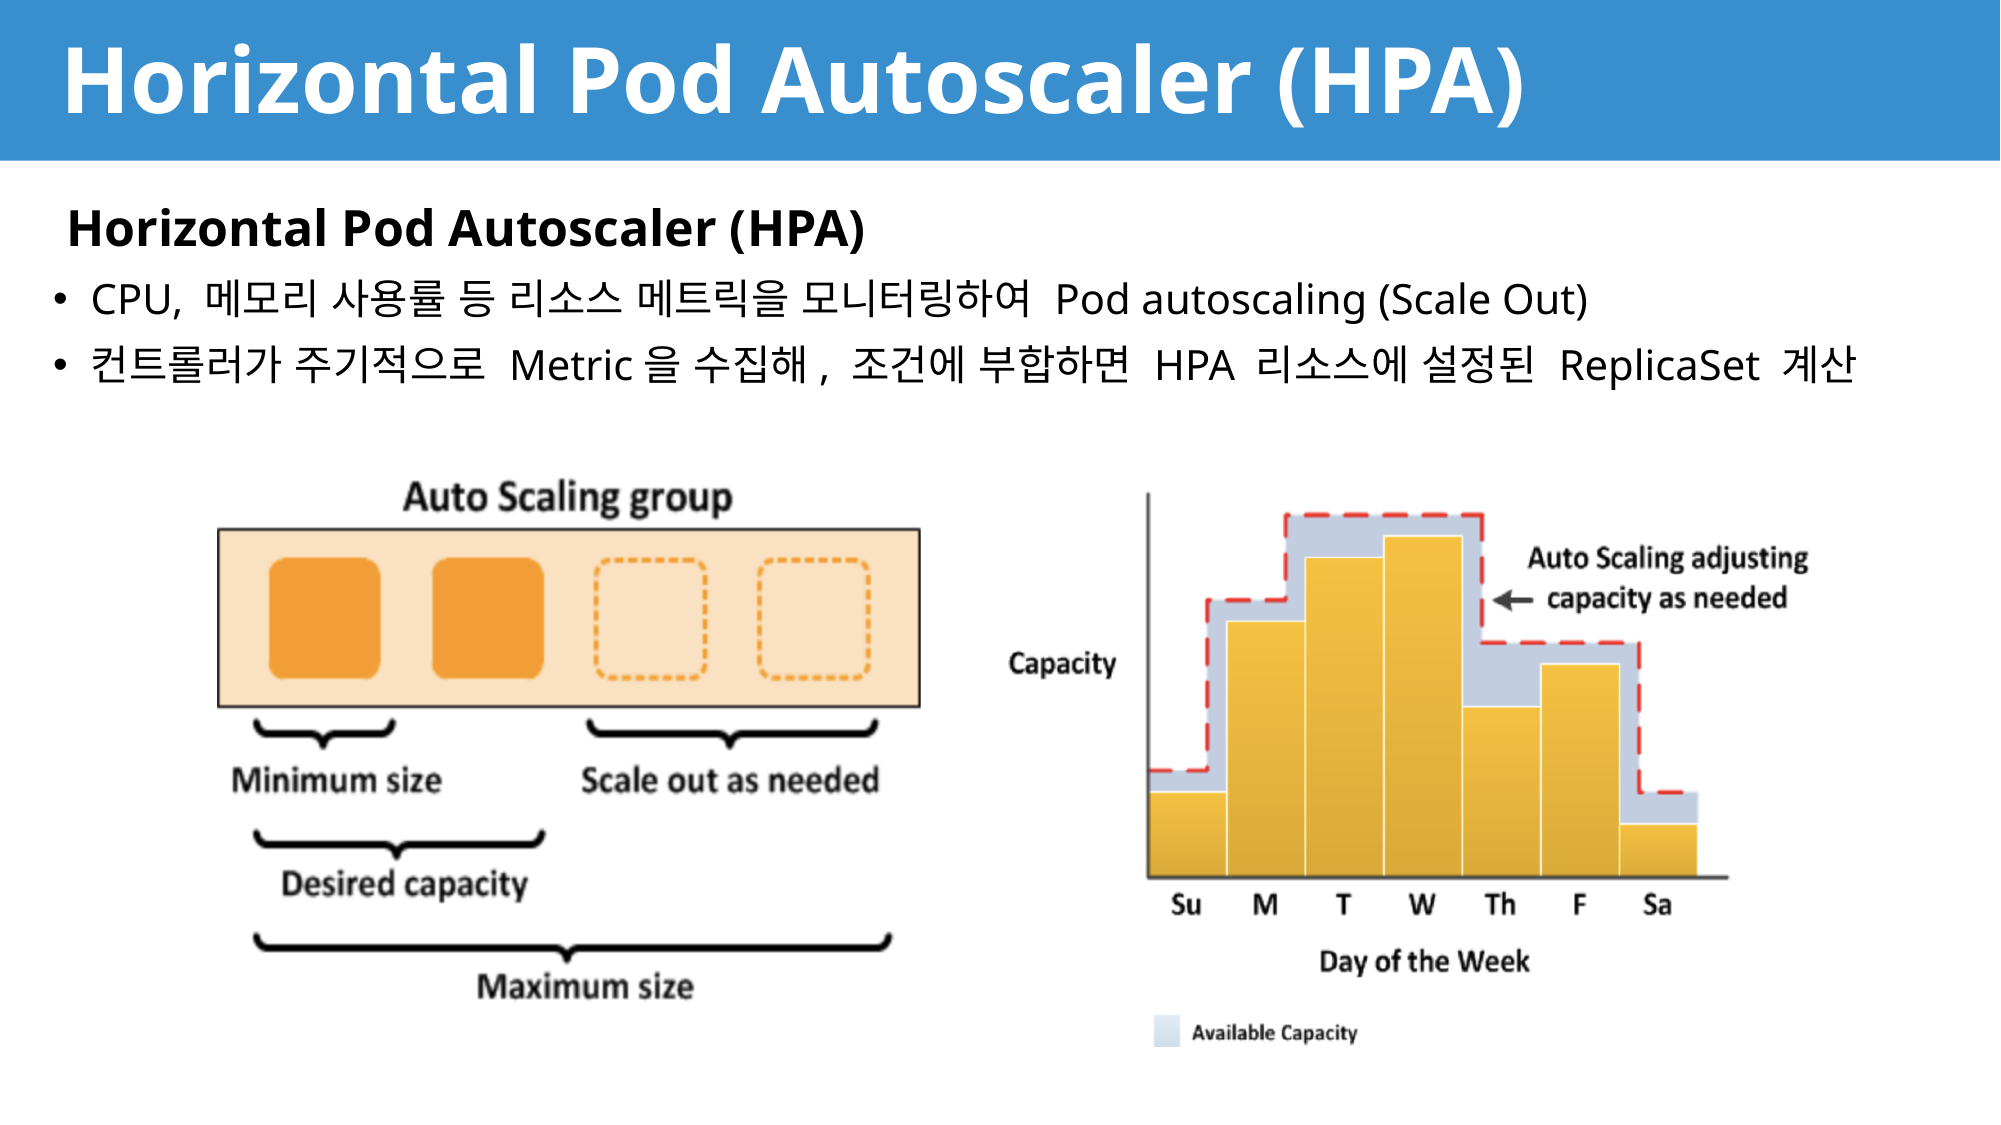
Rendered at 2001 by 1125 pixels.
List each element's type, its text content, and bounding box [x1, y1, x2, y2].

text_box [165, 431, 1835, 1056]
list Horizontal Pod Autoscaler (HPA) CPU, 메모리 사용률 등 리소스 메트릭을 모니터링하여 Pod autoscaling (Scale Out) 컨트롤러가 주기적으로 Metric을 수집해, 조건에 부합하면 HPA 리소스에 설정된 ReplicaSet 계산 [38, 196, 1977, 456]
text_box [0, 0, 2000, 162]
title Horizontal Pod Autoscaler (HPA) [45, 12, 1771, 156]
